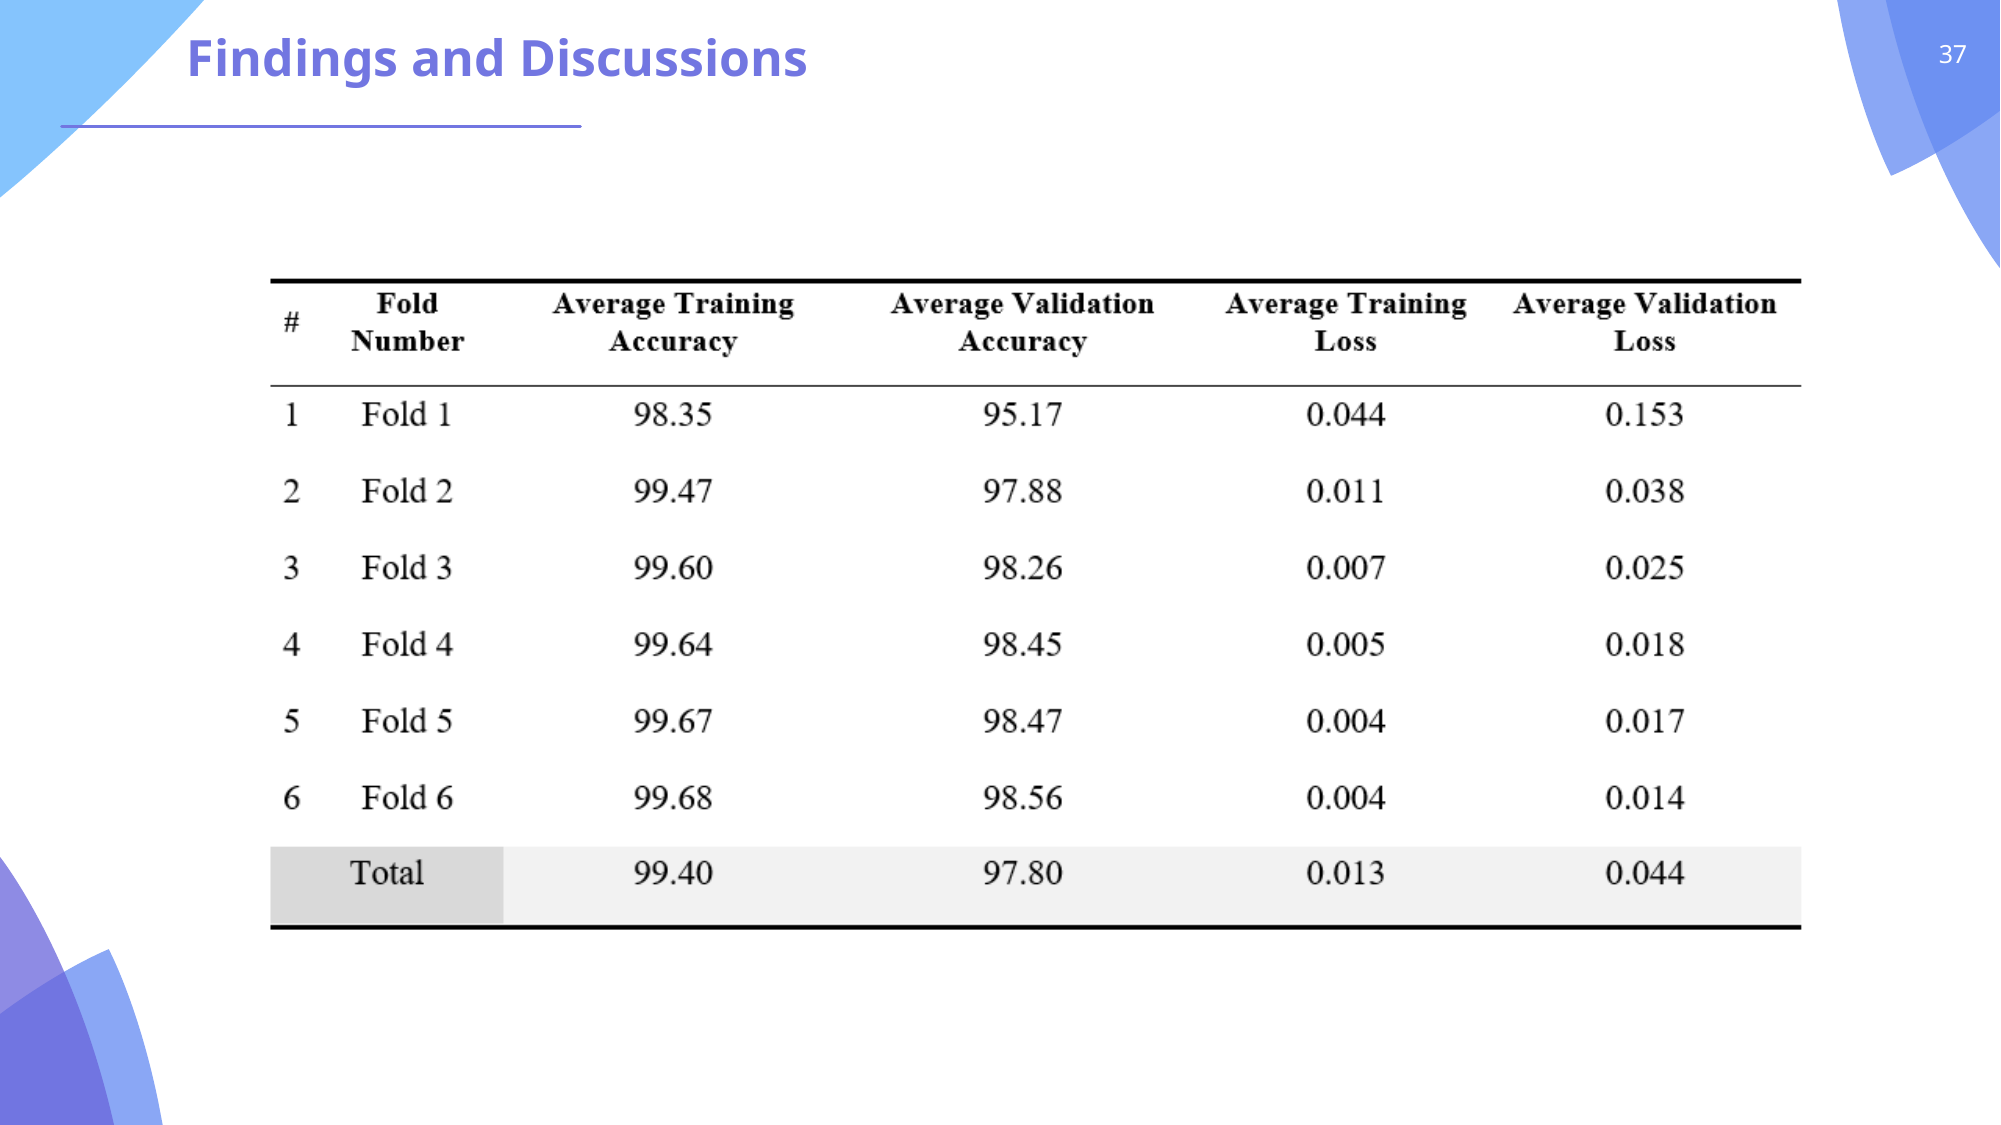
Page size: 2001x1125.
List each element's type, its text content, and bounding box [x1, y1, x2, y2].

picture [252, 254, 1814, 955]
text_box [0, 0, 204, 198]
text_box Findings and Discussions [172, 19, 1968, 94]
